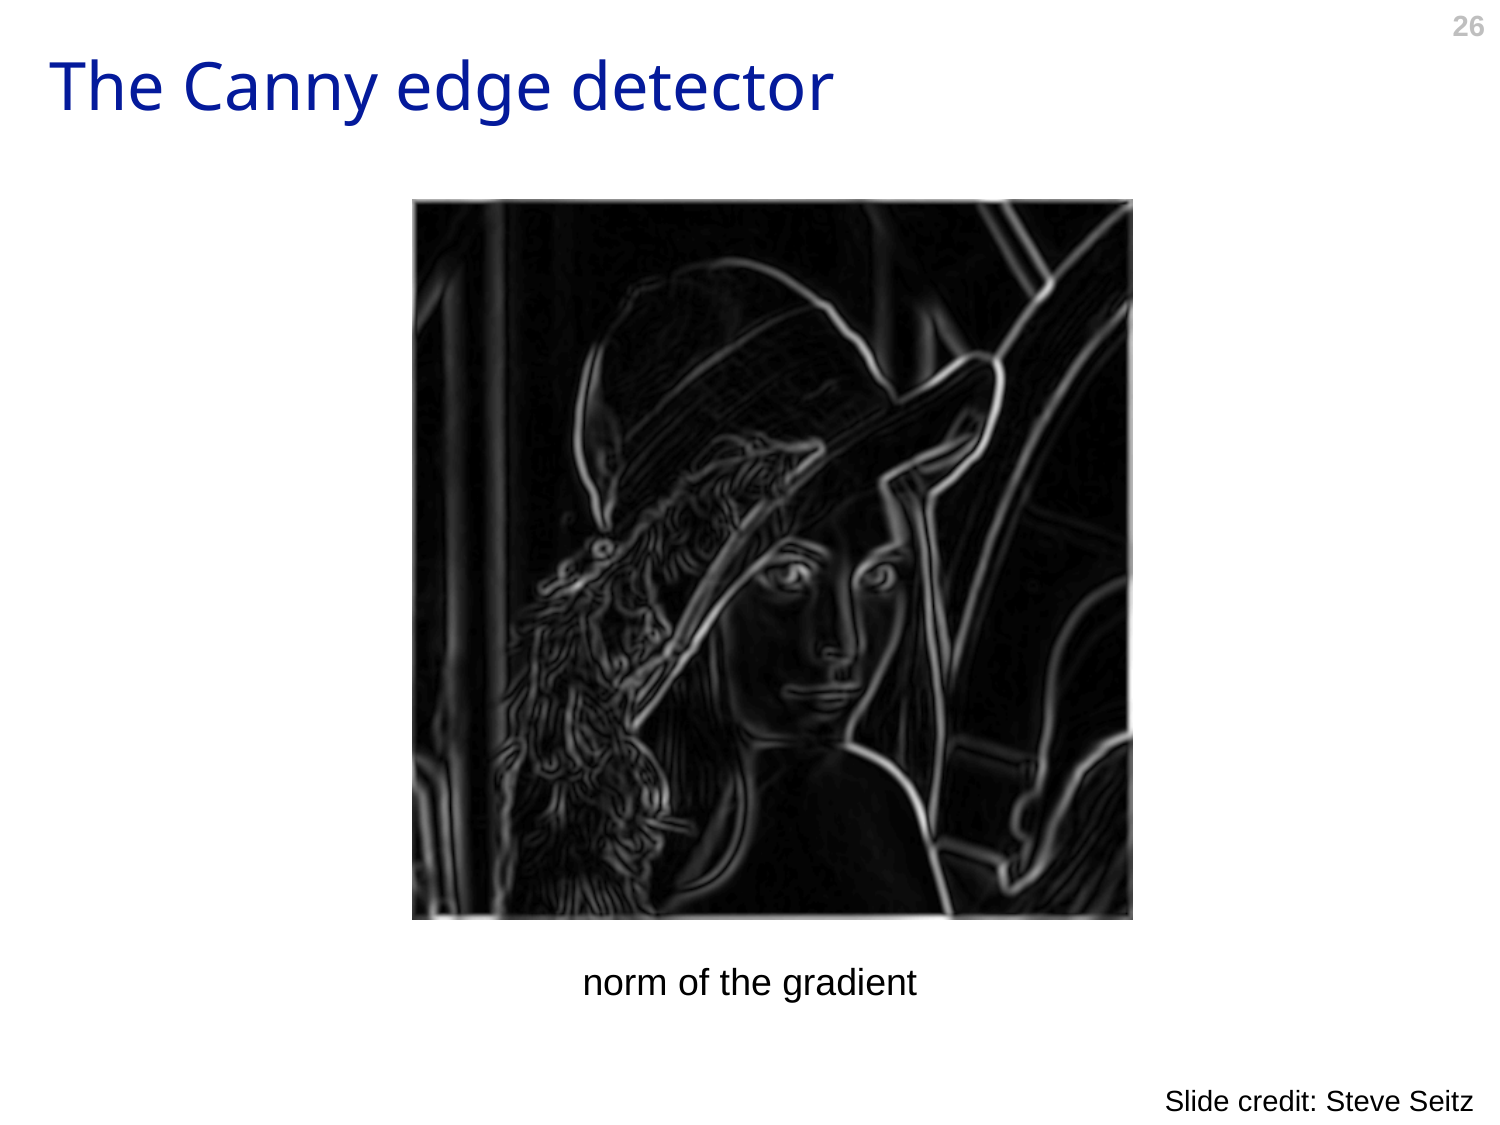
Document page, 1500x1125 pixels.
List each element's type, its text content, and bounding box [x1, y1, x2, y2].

title The Canny edge detector [34, 27, 1466, 141]
text_box Slide credit: Steve Seitz [1149, 1074, 1500, 1125]
text_box norm of the gradient [112, 950, 1388, 1050]
picture [412, 199, 1133, 920]
